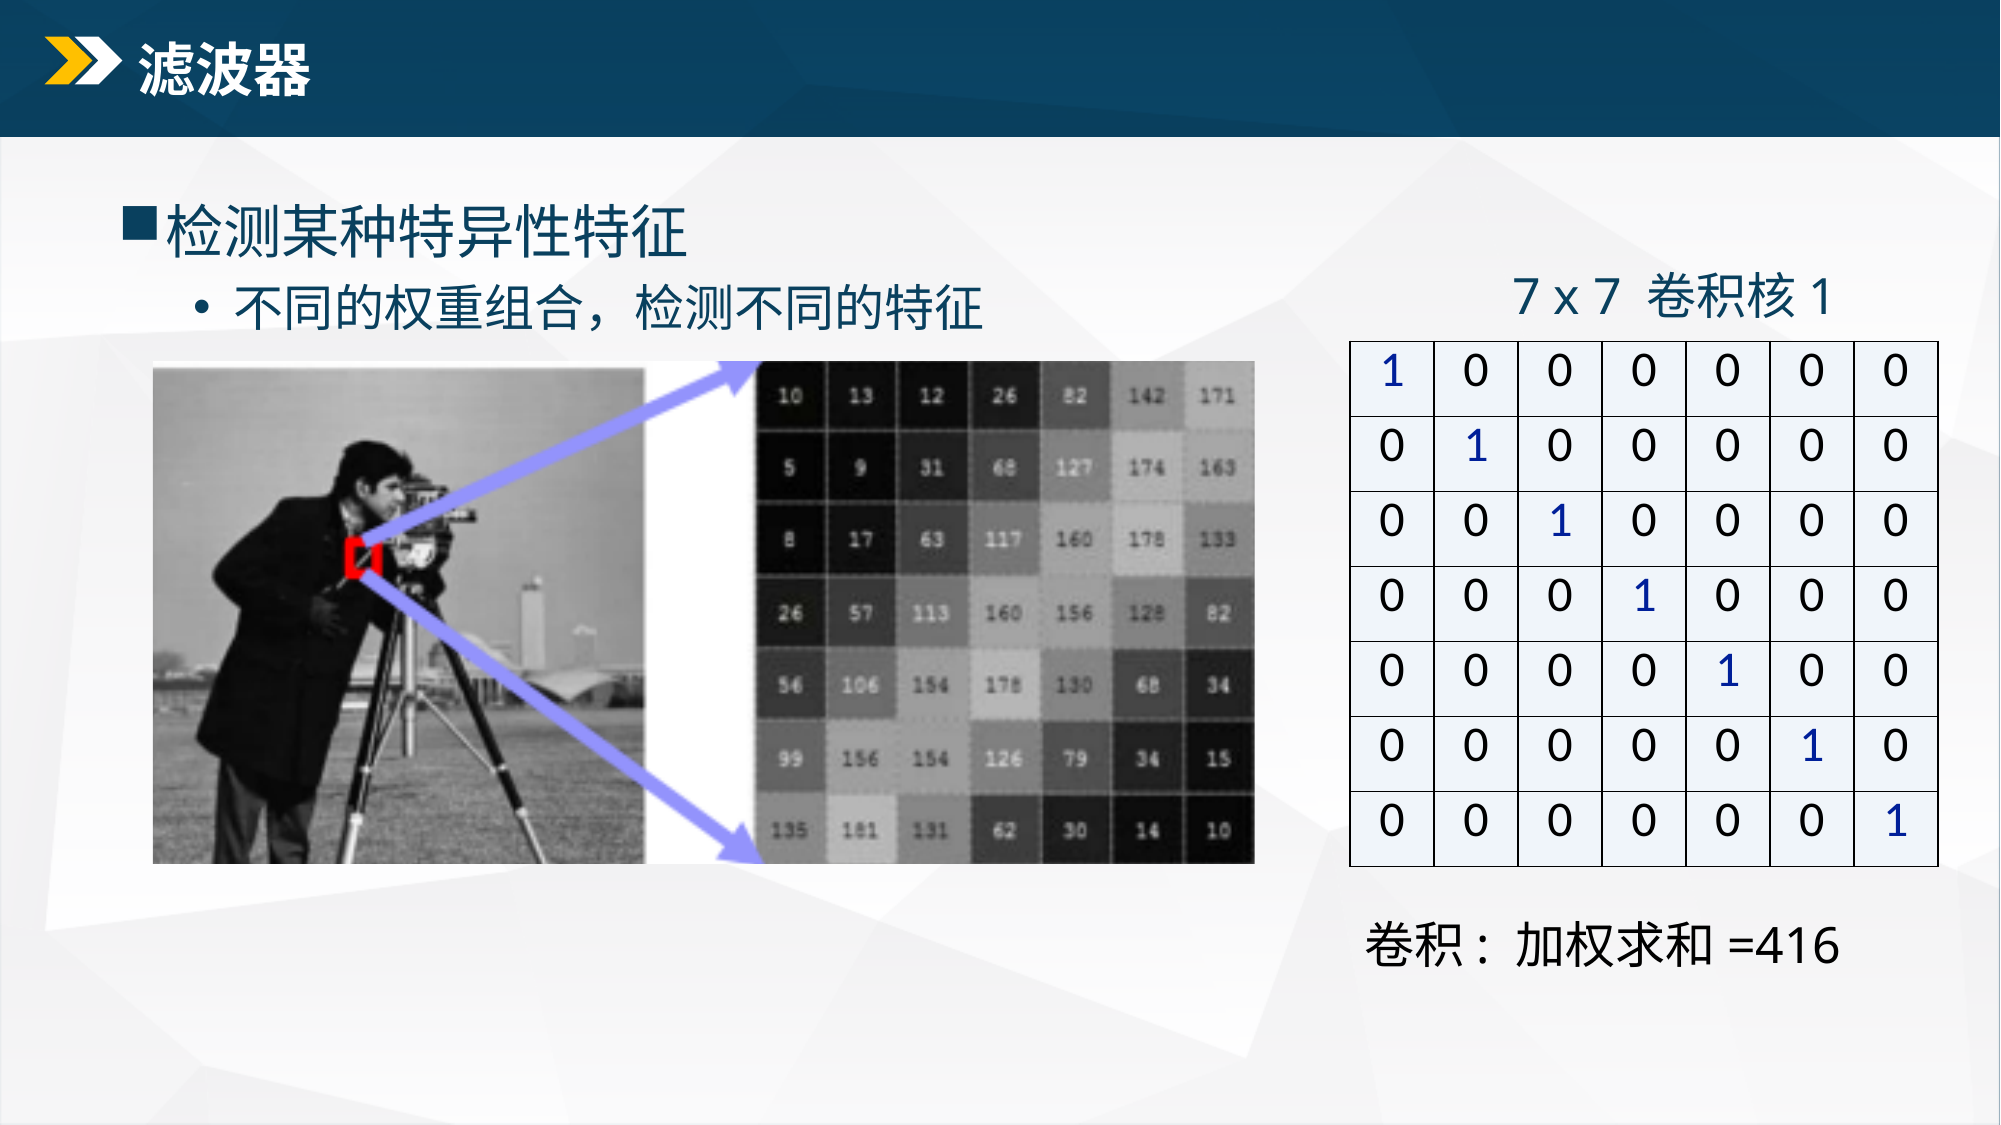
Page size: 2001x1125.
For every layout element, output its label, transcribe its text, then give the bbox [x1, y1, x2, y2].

table_cell 0 [1435, 492, 1517, 566]
table_cell 0 [1603, 492, 1685, 566]
table_cell 1 [1771, 717, 1853, 791]
table_cell 0 [1855, 417, 1937, 491]
table_cell 0 [1771, 417, 1853, 491]
picture [0, 0, 2000, 1125]
table_cell 0 [1855, 492, 1937, 566]
table_cell 1 [1603, 567, 1685, 641]
table_cell 0 [1351, 492, 1433, 566]
table_cell 0 [1435, 567, 1517, 641]
table_cell 0 [1519, 717, 1601, 791]
table_cell 1 [1855, 792, 1937, 866]
table_cell 0 [1435, 642, 1517, 716]
table_cell 0 [1351, 717, 1433, 791]
table_cell 0 [1771, 792, 1853, 866]
table_cell 0 [1351, 567, 1433, 641]
table_cell 0 [1351, 417, 1433, 491]
table_cell 0 [1771, 567, 1853, 641]
table_cell 0 [1351, 642, 1433, 716]
table_cell 0 [1687, 717, 1769, 791]
table_cell 0 [1519, 792, 1601, 866]
table_header 0 [1519, 342, 1601, 416]
text_box 卷积: 加权求和=416 [1350, 906, 1938, 1041]
list 检测某种特异性特征 不同的权重组合，检测不同的特征 [103, 188, 1868, 1048]
table_header 0 [1435, 342, 1517, 416]
table_header 0 [1603, 342, 1685, 416]
table_cell 0 [1687, 792, 1769, 866]
table_header 1 [1351, 342, 1433, 416]
table_cell 0 [1855, 567, 1937, 641]
table_cell 0 [1771, 492, 1853, 566]
table_cell 0 [1603, 417, 1685, 491]
table_cell 1 [1435, 417, 1517, 491]
text_box 7 x 7 卷积核1 [1482, 257, 1868, 333]
table_cell 1 [1519, 492, 1601, 566]
table_cell 1 [1687, 642, 1769, 716]
table_header 0 [1687, 342, 1769, 416]
table_cell 0 [1519, 567, 1601, 641]
table_cell 0 [1603, 717, 1685, 791]
table_cell 0 [1855, 642, 1937, 716]
table_cell 0 [1519, 417, 1601, 491]
table_header 0 [1855, 342, 1937, 416]
table_cell 0 [1519, 642, 1601, 716]
title 滤波器 [122, 33, 1755, 124]
table_header 0 [1771, 342, 1853, 416]
table_cell 0 [1435, 717, 1517, 791]
table_cell 0 [1855, 717, 1937, 791]
table_cell 0 [1687, 567, 1769, 641]
table_cell 0 [1687, 492, 1769, 566]
table_cell 0 [1687, 417, 1769, 491]
table_cell 0 [1603, 792, 1685, 866]
table_cell 0 [1771, 642, 1853, 716]
table_cell 0 [1603, 642, 1685, 716]
table_cell 0 [1435, 792, 1517, 866]
table_cell 0 [1351, 792, 1433, 866]
